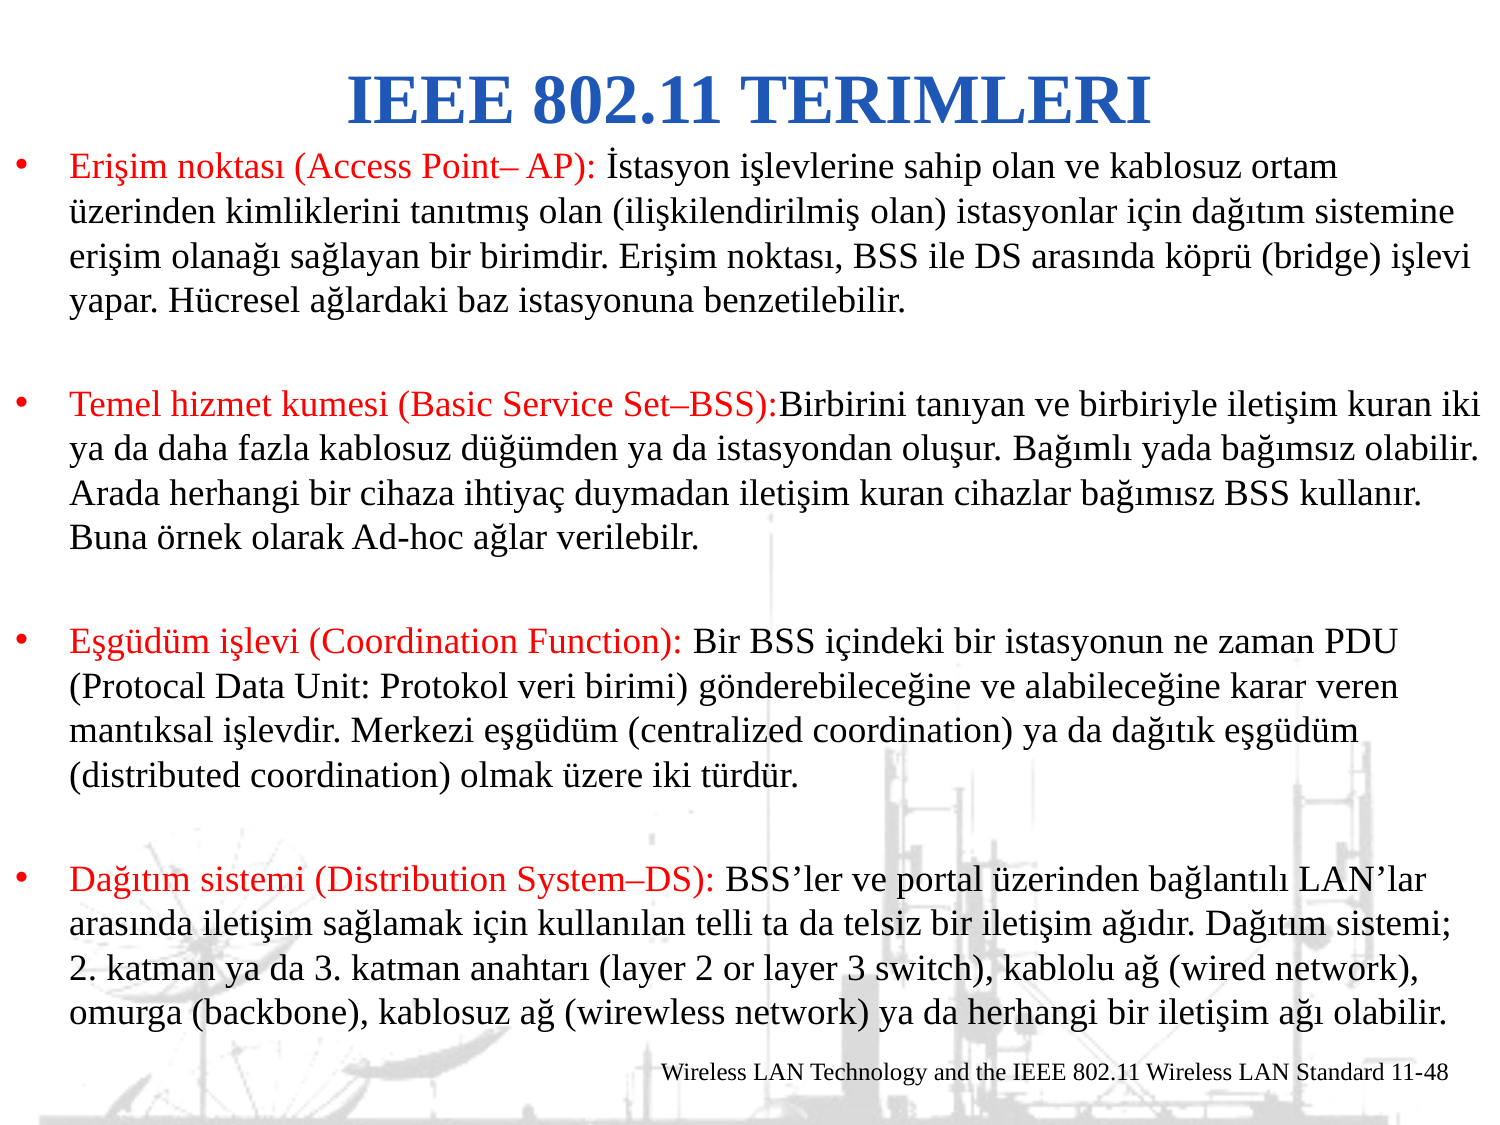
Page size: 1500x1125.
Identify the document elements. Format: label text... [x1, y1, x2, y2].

list Erişim noktası (Access Point– AP): İstasyon işlevlerine sahip olan ve kablosuz ortam üzerinden kimliklerini tanıtmış olan (ilişkilendirilmiş olan) istasyonlar için dağıtım sistemine erişim olanağı sağlayan bir birimdir. Erişim noktası, BSS ile DS arasında köprü (bridge) işlevi yapar. Hücresel ağlardaki baz istasyonuna benzetilebilir. Temel hizmet kumesi (Basic Service Set–BSS):Birbirini tanıyan ve birbiriyle iletişim kuran iki ya da daha fazla kablosuz düğümden ya da istasyondan oluşur. Bağımlı yada bağımsız olabilir. Arada herhangi bir cihaza ihtiyaç duymadan iletişim kuran cihazlar bağımısz BSS kullanır. Buna örnek olarak Ad-hoc ağlar verilebilr. Eşgüdüm işlevi (Coordination Function): Bir BSS içindeki bir istasyonun ne zaman PDU (Protocal Data Unit: Protokol veri birimi) gönderebileceğine ve alabileceğine karar veren mantıksal işlevdir. Merkezi eşgüdüm (centralized coordination) ya da dağıtık eşgüdüm (distributed coordination) olmak üzere iki türdür. Dağıtım sistemi (Distribution System–DS): BSS’ler ve portal üzerinden bağlantılı LAN’lar arasında iletişim sağlamak için kullanılan telli ta da telsiz bir iletişim ağıdır. Dağıtım sistemi; 2. katman ya da 3. katman anahtarı (layer 2 or layer 3 switch), kablolu ağ (wired network), omurga (backbone), kablosuz ağ (wirewless network) ya da herhangi bir iletişim ağı olabilir. [0, 134, 1500, 1060]
title IEEE 802.11 Terimleri [75, 45, 1425, 134]
slide_number Wireless LAN Technology and the IEEE 802.11 Wireless LAN Standard 11-48 [628, 1040, 1464, 1101]
